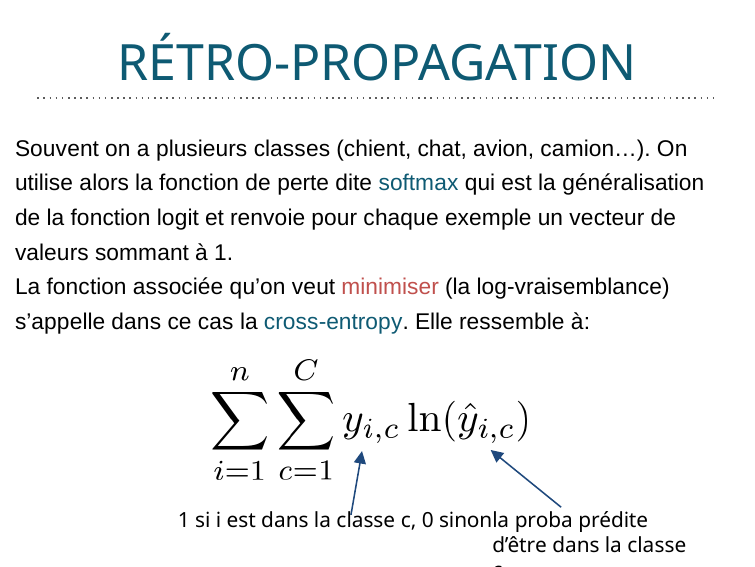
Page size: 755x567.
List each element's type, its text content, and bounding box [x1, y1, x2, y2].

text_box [490, 449, 562, 508]
title RÉTRO-PROPAGATION [40, 0, 714, 112]
picture [211, 359, 528, 481]
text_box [350, 450, 363, 516]
text_box Souvent on a plusieurs classes (chient, chat, avion, camion…). On utilise alors la fonction de perte dite softmax qui est la généralisation de la fonction logit et renvoie pour chaque exemple un vecteur de valeurs sommant à 1. La fonction associée qu’on veut minimiser (la log-vraisemblance) s’appelle dans ce cas la cross-entropy. Elle ressemble à: [0, 112, 739, 348]
text_box la proba prédite d’être dans la classe c [477, 492, 714, 527]
text_box 1 si i est dans la classe c, 0 sinon [162, 492, 477, 527]
